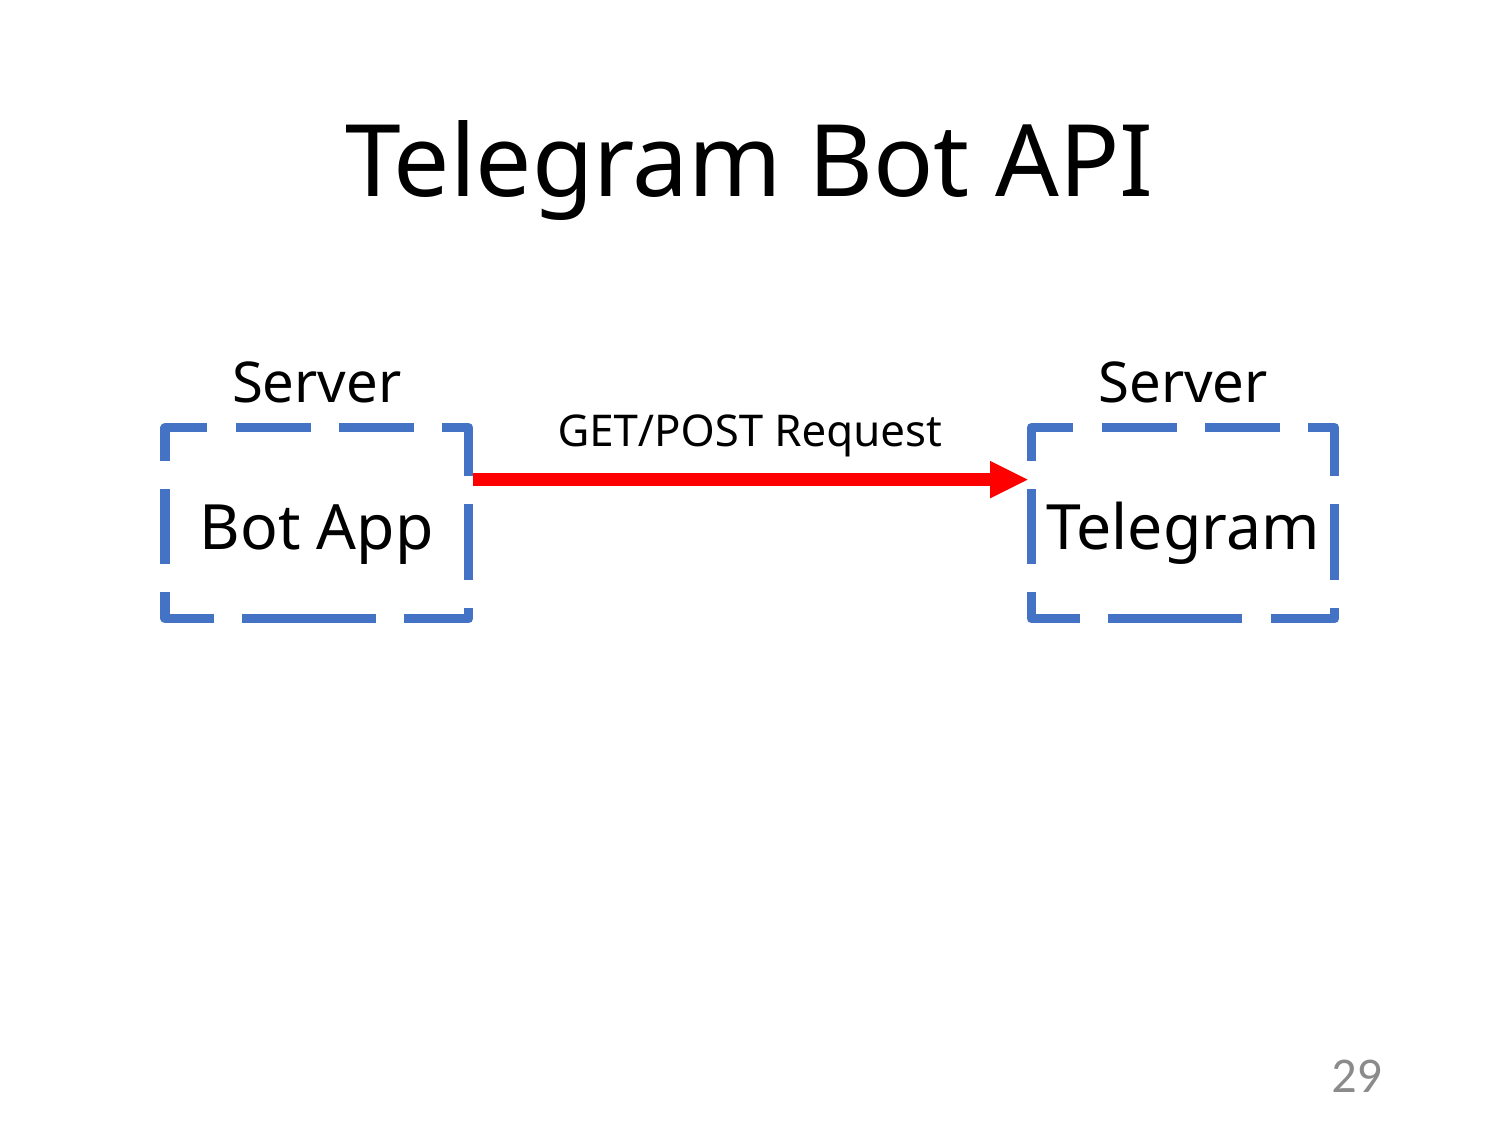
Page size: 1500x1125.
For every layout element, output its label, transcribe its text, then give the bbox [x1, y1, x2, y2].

slide_number 29 [1059, 1042, 1397, 1103]
text_box Server [1083, 339, 1283, 422]
text_box Telegram [1031, 479, 1335, 570]
text_box [1031, 570, 1335, 619]
text_box [1031, 427, 1335, 479]
text_box Telegram Bot API [330, 88, 1170, 224]
text_box Server [217, 339, 417, 422]
text_box Bot App [185, 479, 449, 570]
text_box GET/POST Request [543, 395, 957, 463]
text_box [165, 427, 469, 619]
